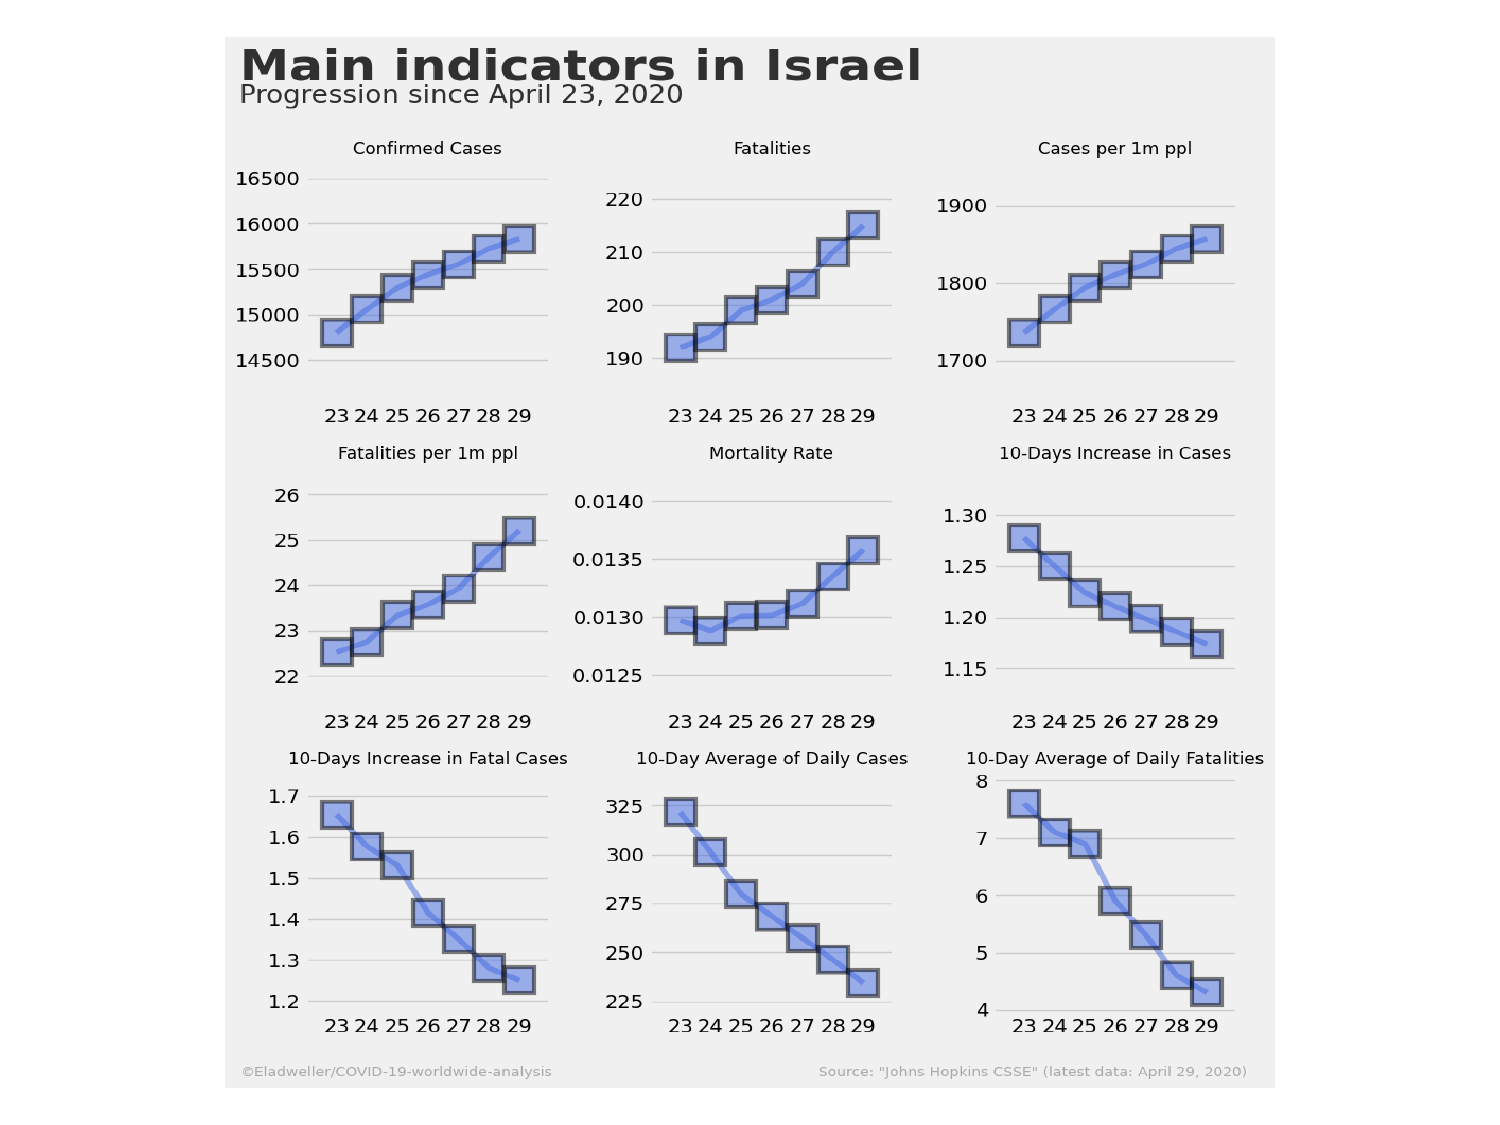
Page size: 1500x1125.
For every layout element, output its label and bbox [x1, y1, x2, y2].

picture [224, 37, 1276, 1088]
